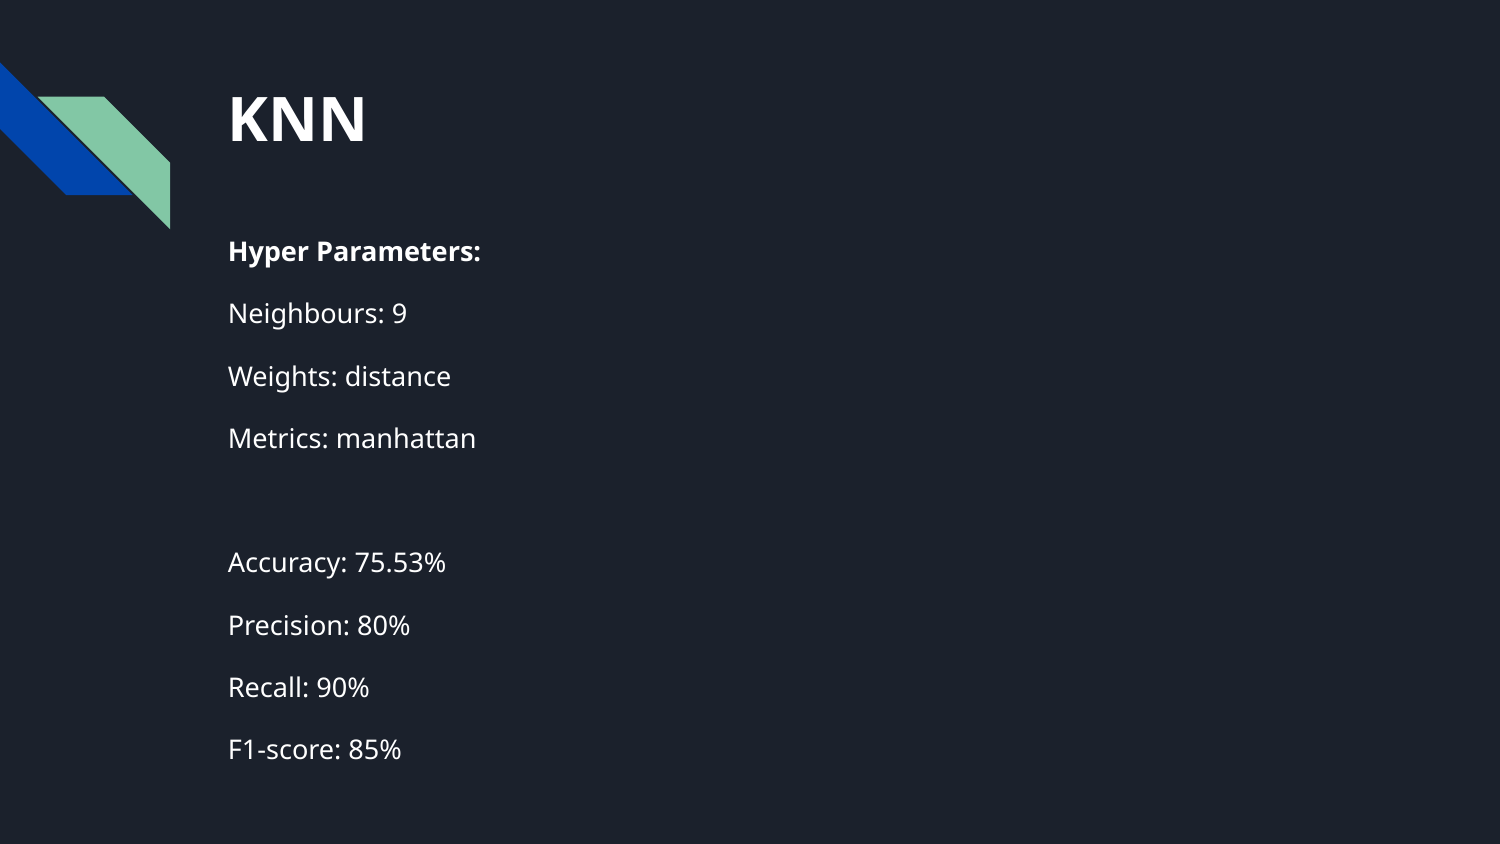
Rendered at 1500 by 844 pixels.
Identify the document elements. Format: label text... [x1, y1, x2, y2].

title KNN [212, 64, 1368, 214]
list Hyper Parameters: Neighbours: 9 Weights: distance Metrics: manhattan Accuracy: 75.53% Precision: 80% Recall: 90% F1-score: 85% [212, 214, 1368, 693]
